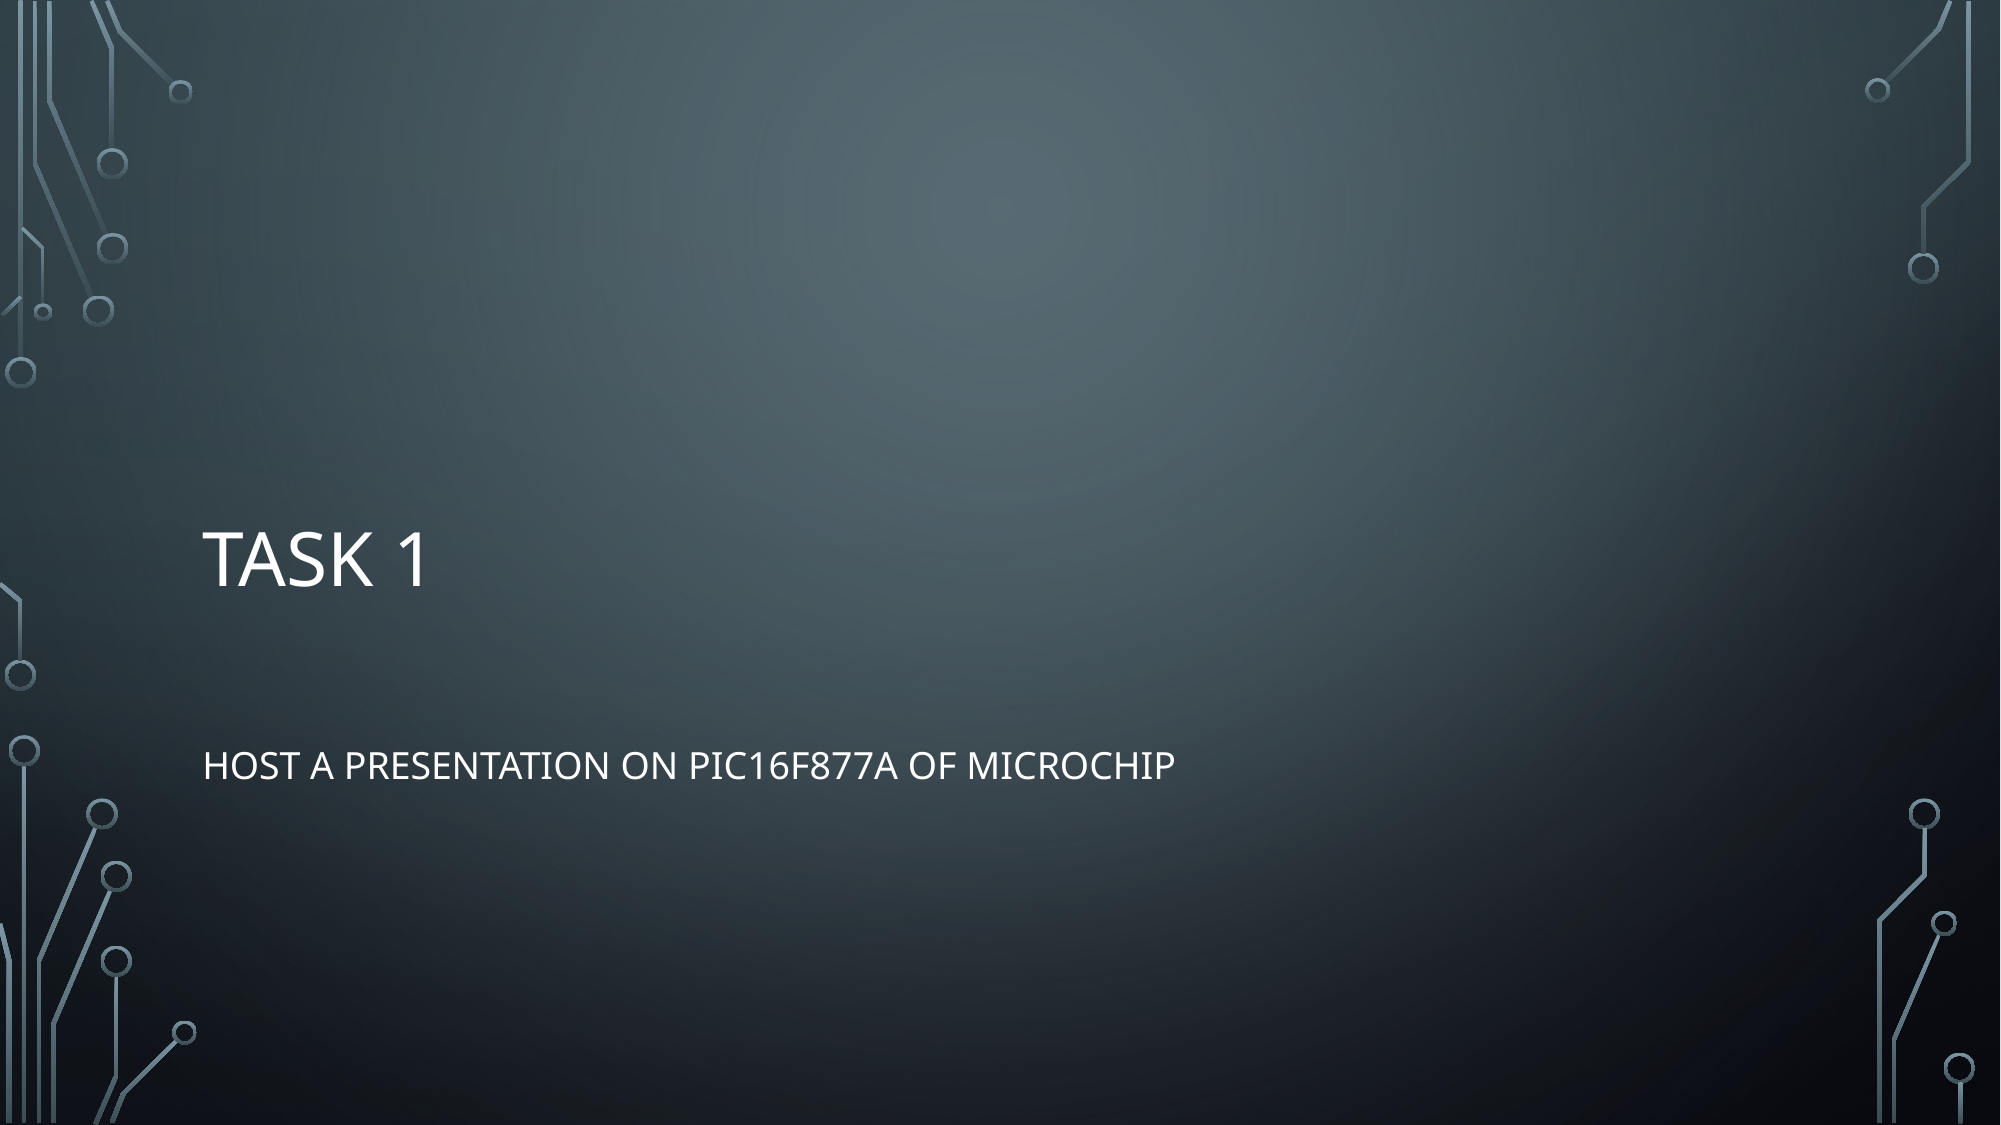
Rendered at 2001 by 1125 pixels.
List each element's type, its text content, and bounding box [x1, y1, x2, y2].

title Task 1 [187, 232, 1813, 701]
list host a presentation on PIC16f877A of Microchip [187, 725, 1813, 952]
